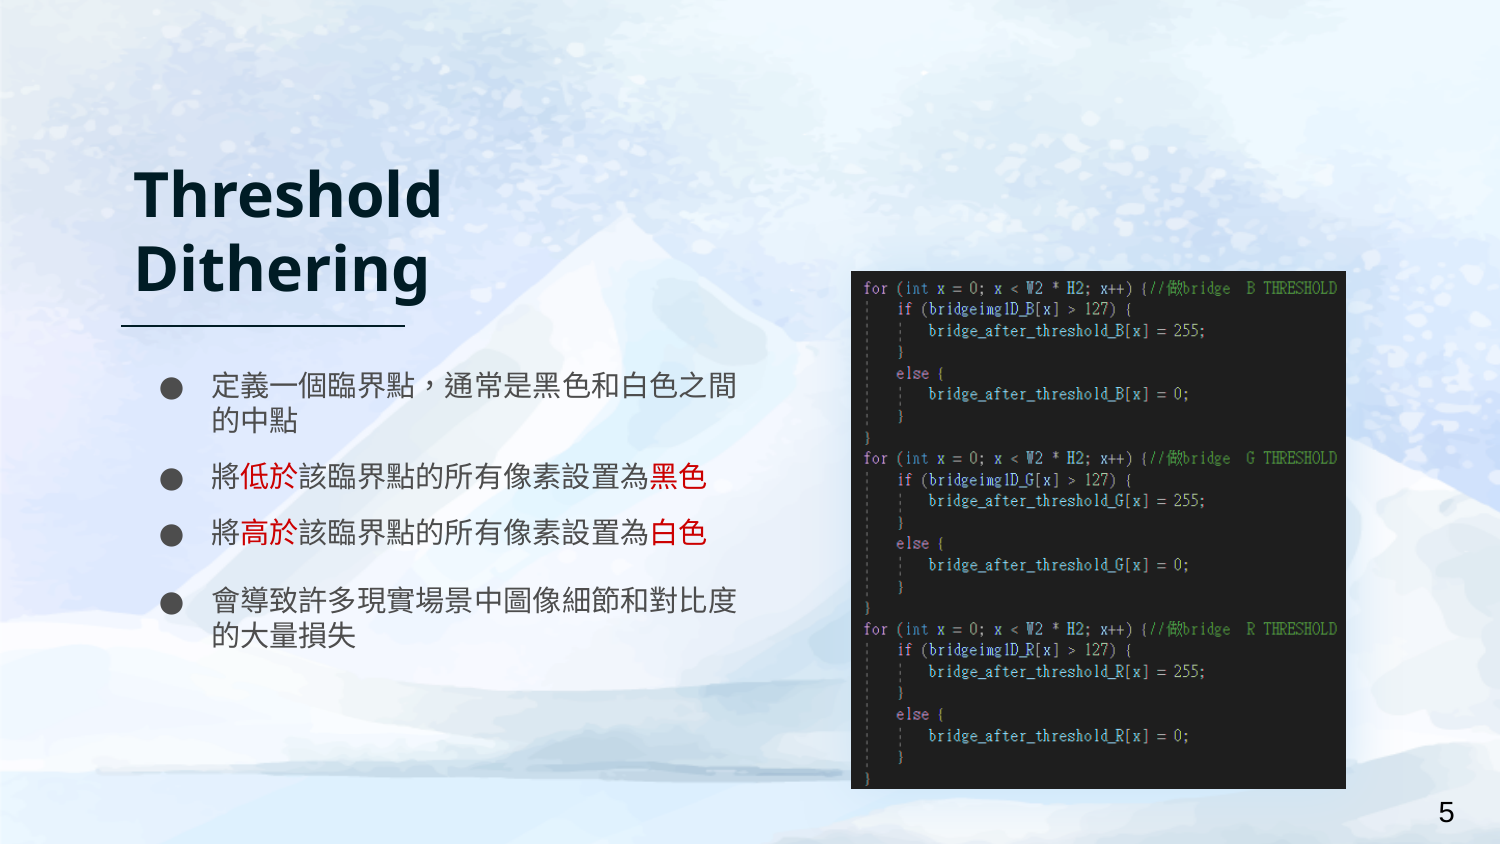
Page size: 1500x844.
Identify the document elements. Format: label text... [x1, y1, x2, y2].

list 定義一個臨界點，通常是黑色和白色之間的中點 將低於該臨界點的所有像素設置為黑色 將高於該臨界點的所有像素設置為白色 會導致許多現實場景中圖像細節和對比度的大量損失 [121, 352, 780, 708]
text_box 5 [1423, 786, 1470, 836]
picture [851, 270, 1346, 790]
title Threshold Dithering [118, 139, 649, 317]
